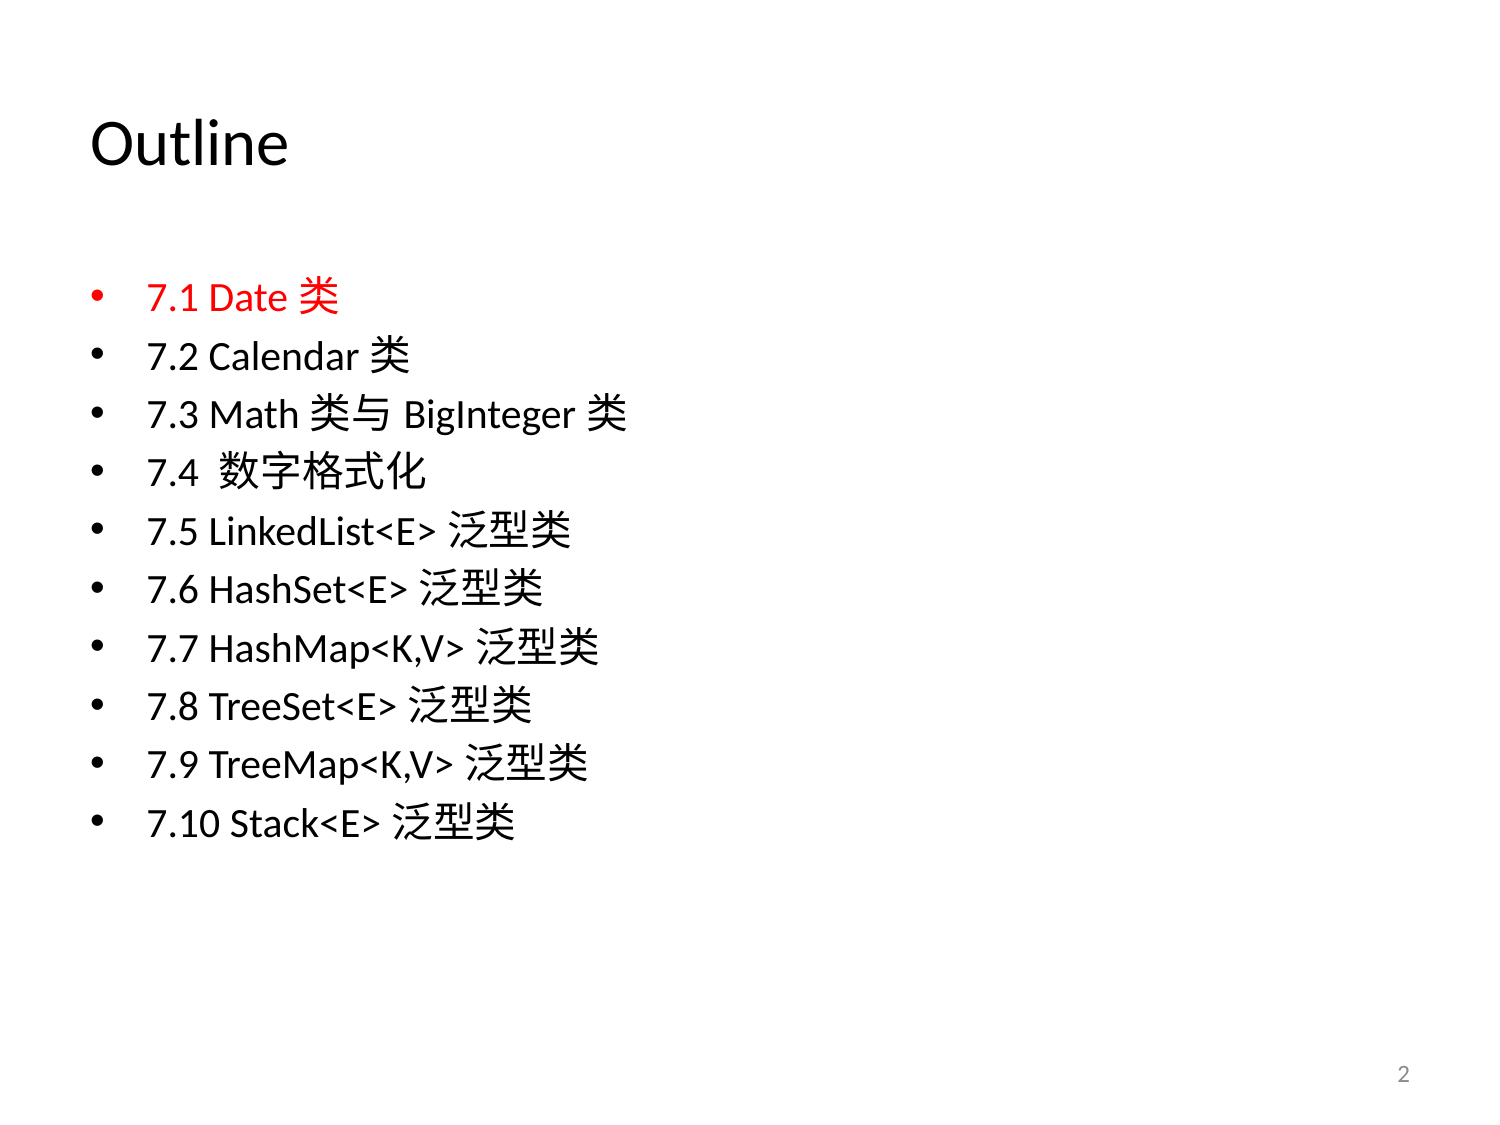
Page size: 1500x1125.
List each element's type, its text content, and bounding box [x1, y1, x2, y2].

list 7.1 Date类 7.2 Calendar类 7.3 Math类与BigInteger类 7.4 数字格式化 7.5 LinkedList<E>泛型类 7.6 HashSet<E>泛型类 7.7 HashMap<K,V>泛型类 7.8 TreeSet<E>泛型类 7.9 TreeMap<K,V>泛型类 7.10 Stack<E>泛型类 [75, 262, 1425, 1005]
slide_number 2 [1074, 1042, 1425, 1103]
title Outline [75, 45, 1425, 233]
